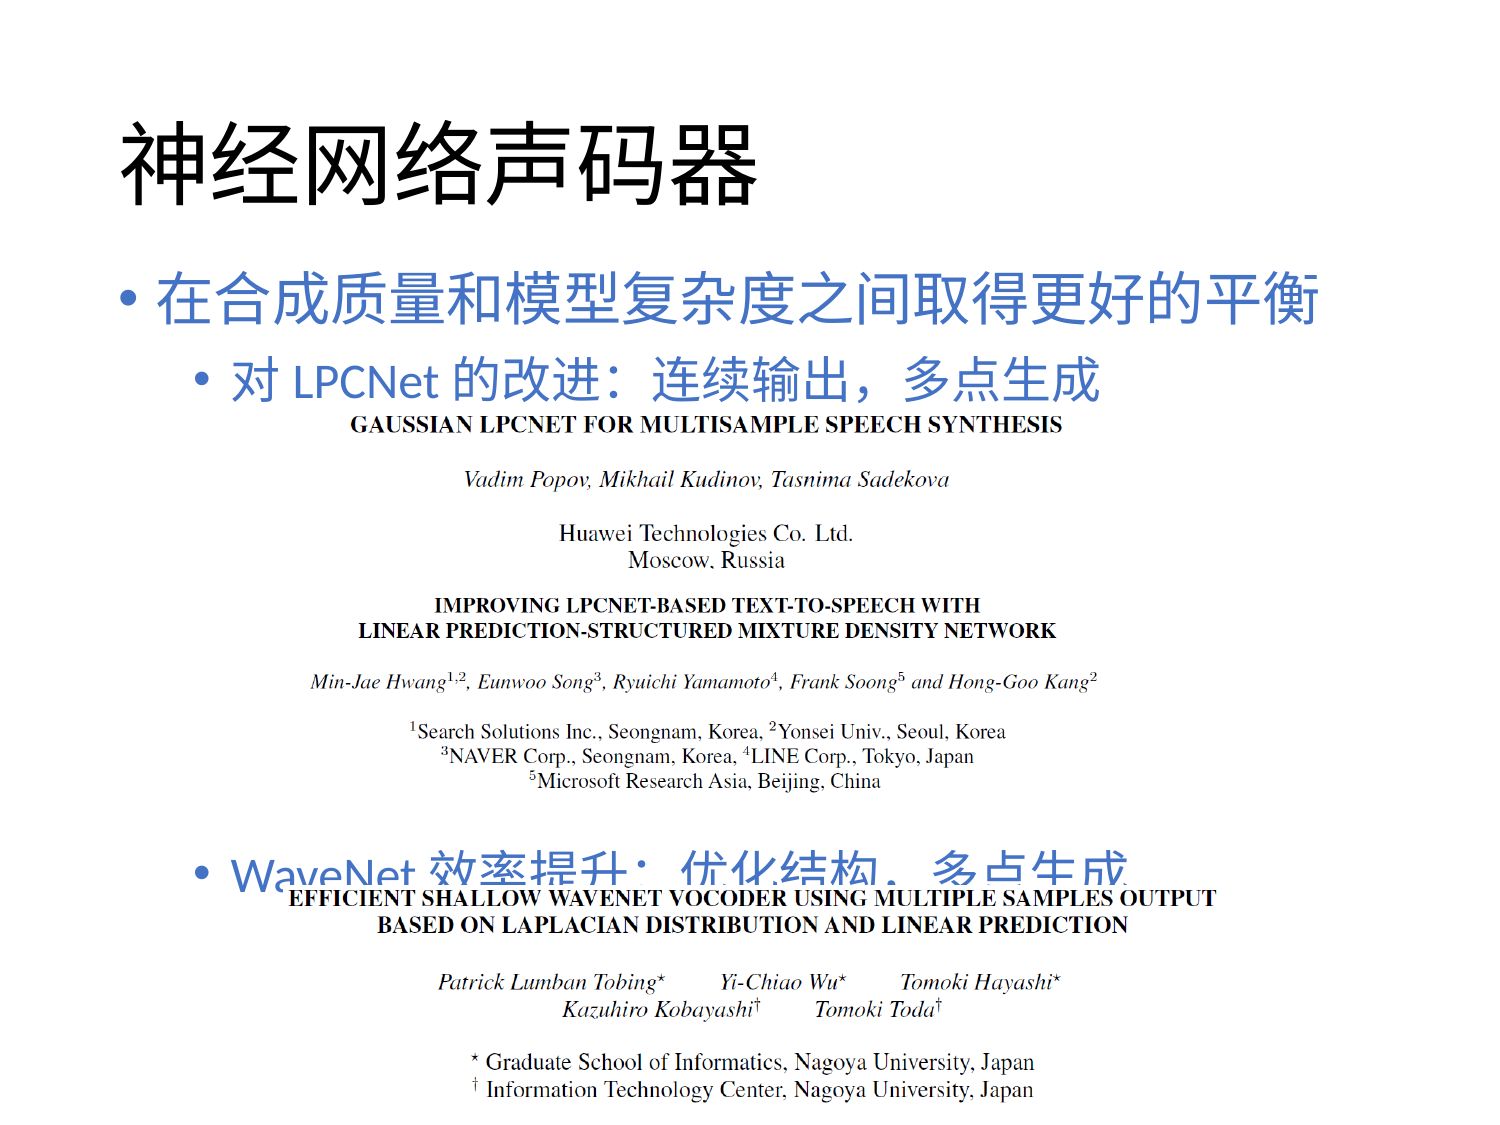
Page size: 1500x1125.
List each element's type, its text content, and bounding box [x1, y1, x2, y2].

picture [309, 594, 1098, 793]
list 在合成质量和模型复杂度之间取得更好的平衡 对LPCNet的改进：连续输出，多点生成 WaveNet效率提升：优化结构，多点生成 [103, 247, 1397, 1015]
title 神经网络声码器 [103, 59, 1397, 247]
picture [343, 410, 1064, 570]
picture [283, 885, 1217, 1105]
